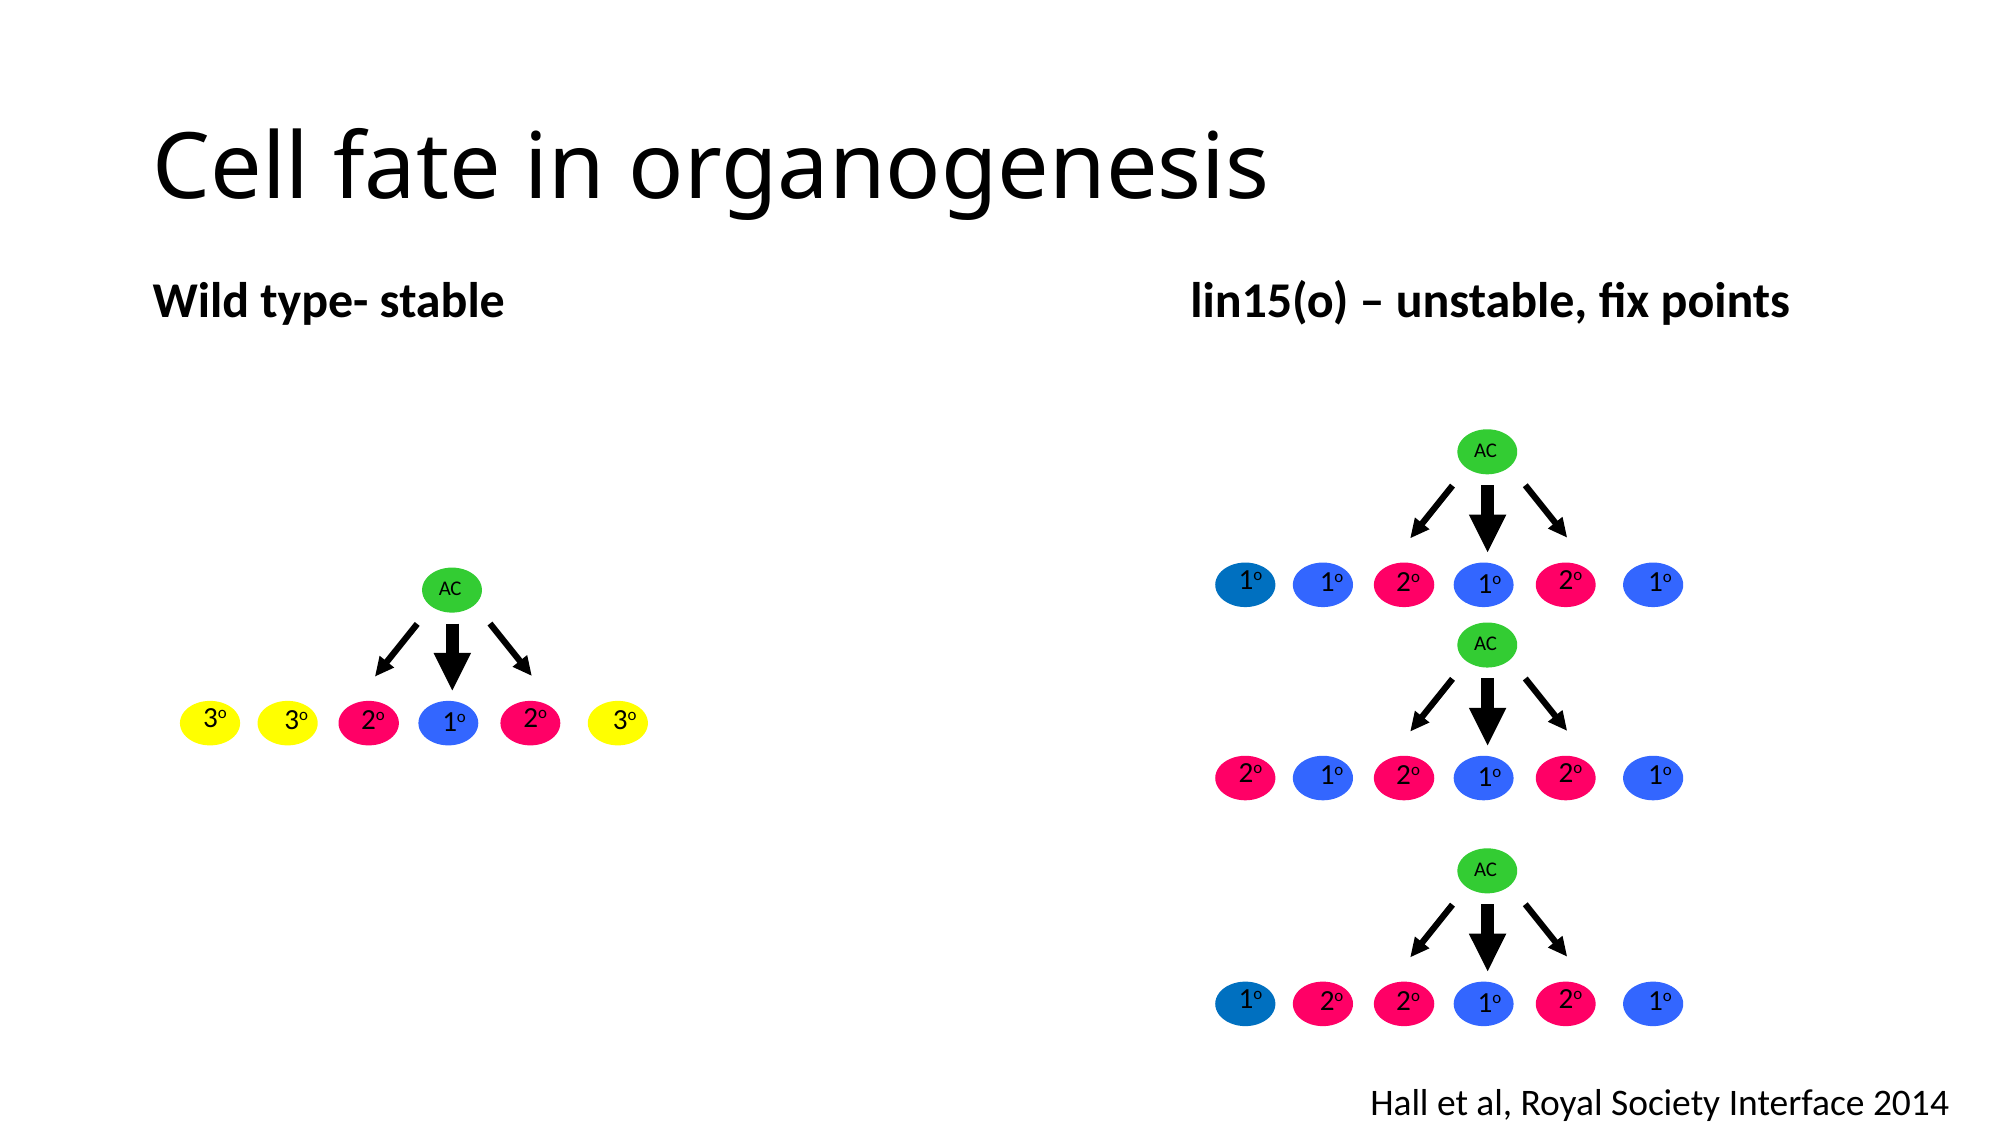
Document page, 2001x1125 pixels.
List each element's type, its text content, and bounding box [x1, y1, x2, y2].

title Cell fate in organogenesis [137, 59, 1863, 278]
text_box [1215, 847, 1688, 1027]
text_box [1215, 428, 1688, 608]
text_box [179, 567, 653, 746]
text_box Hall et al, Royal Society Interface 2014 [1355, 1070, 1965, 1125]
list Wild type- stable [137, 275, 984, 411]
list lin15(o) – unstable, fix points [1175, 275, 1863, 411]
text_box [1215, 622, 1688, 801]
